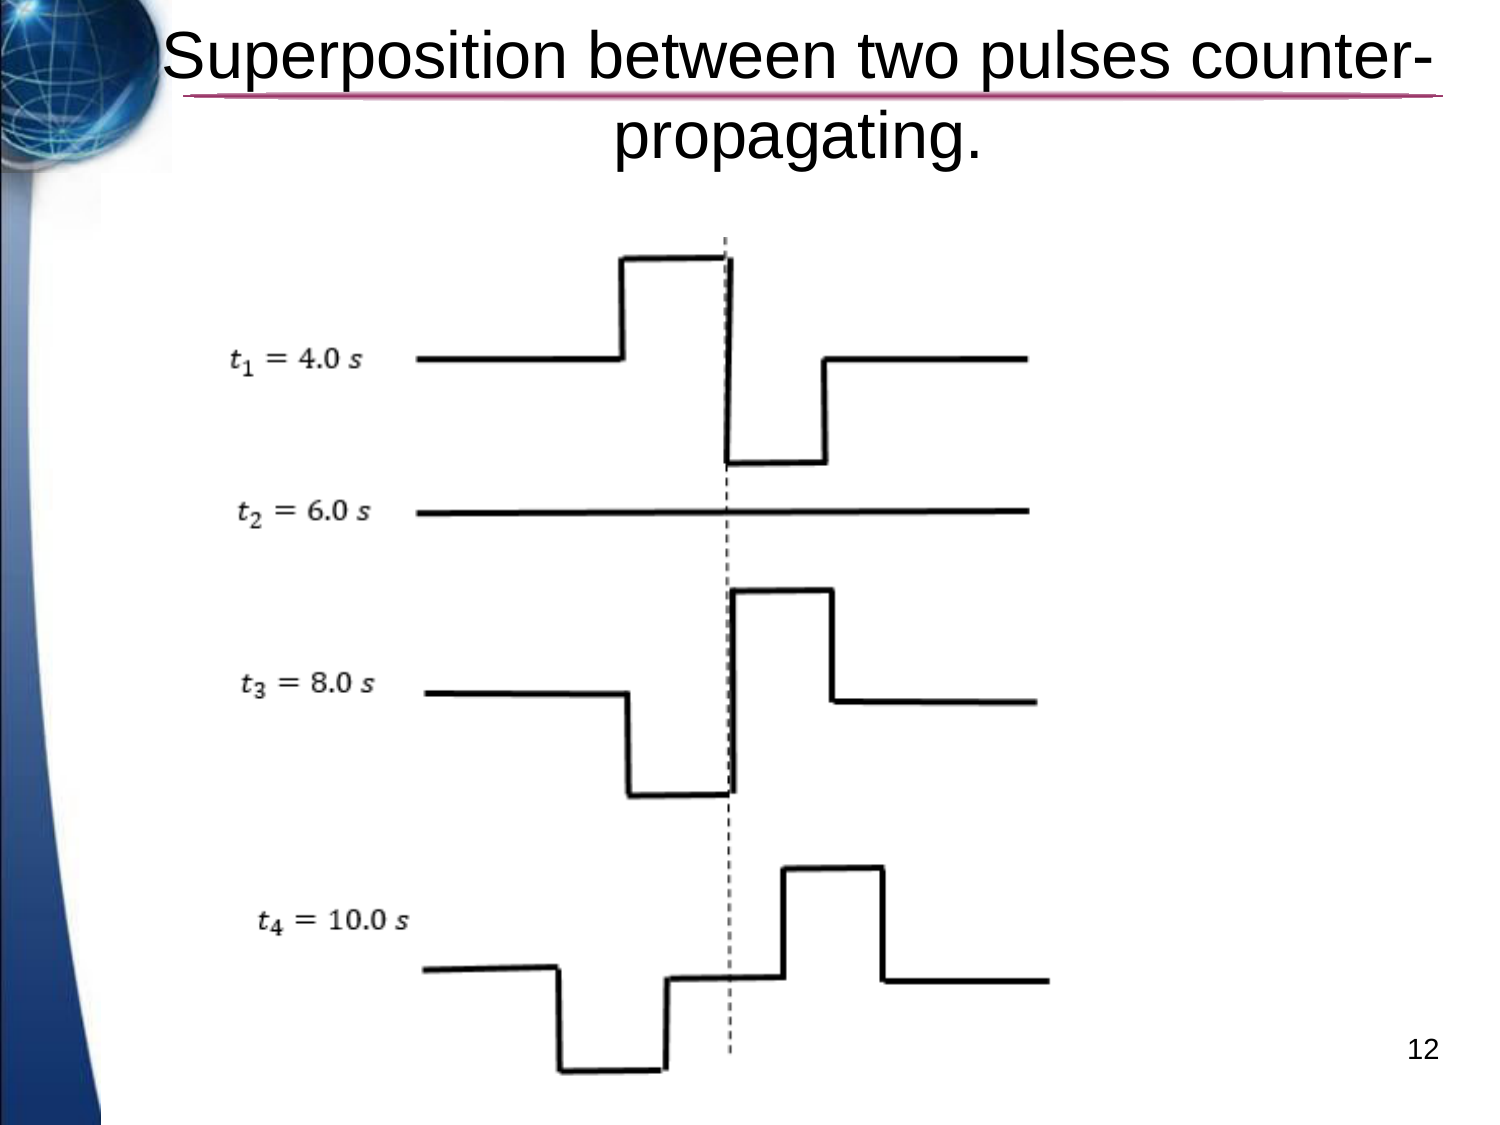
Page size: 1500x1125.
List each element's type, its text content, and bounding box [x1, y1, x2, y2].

picture [182, 237, 1107, 1080]
slide_number 12 [1104, 1022, 1455, 1092]
title Superposition between two pulses counter-propagating. [123, 4, 1474, 192]
picture [0, 0, 172, 1125]
